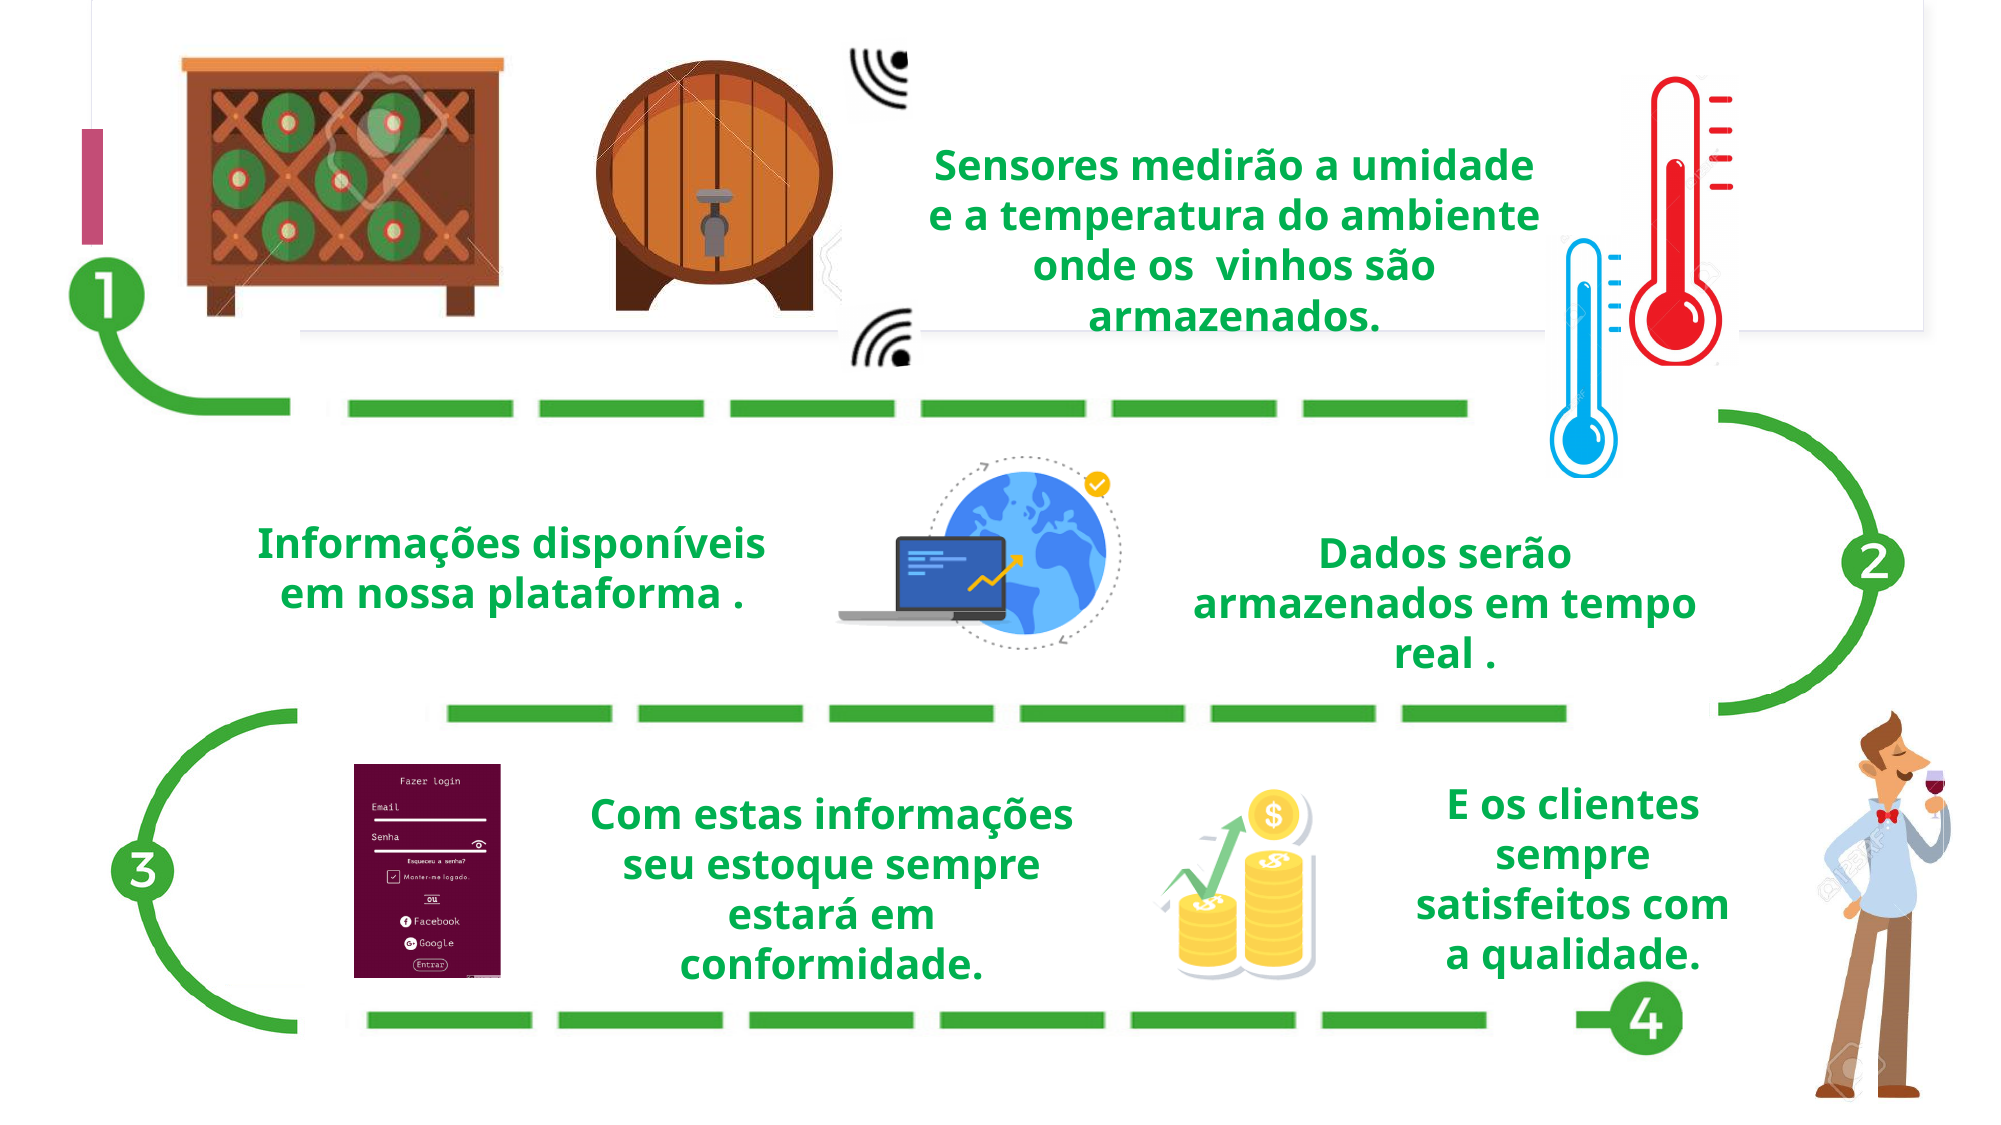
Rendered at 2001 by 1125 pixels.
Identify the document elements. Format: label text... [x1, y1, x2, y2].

text_box Dados serão armazenados em tempo real . [1166, 519, 1709, 685]
picture [842, 38, 912, 123]
picture [1709, 393, 1953, 1107]
picture [424, 691, 1587, 742]
picture [1573, 967, 1686, 1063]
picture [593, 55, 923, 377]
text_box Sensores medirão a umidade e a temperatura do ambiente onde os vinhos são armazenados. [901, 131, 1568, 347]
picture [344, 763, 1507, 1048]
picture [106, 700, 305, 1045]
picture [326, 386, 1488, 437]
picture [354, 764, 501, 978]
picture [835, 456, 1122, 650]
picture [1555, 244, 1613, 474]
picture [65, 41, 520, 445]
text_box Informações disponíveis em nossa plataforma . [226, 509, 799, 624]
text_box E os clientes sempre satisfeitos com a qualidade. [1398, 770, 1748, 986]
picture [1545, 75, 1739, 478]
text_box Com estas informações seu estoque sempre estará em conformidade. [574, 780, 1090, 995]
